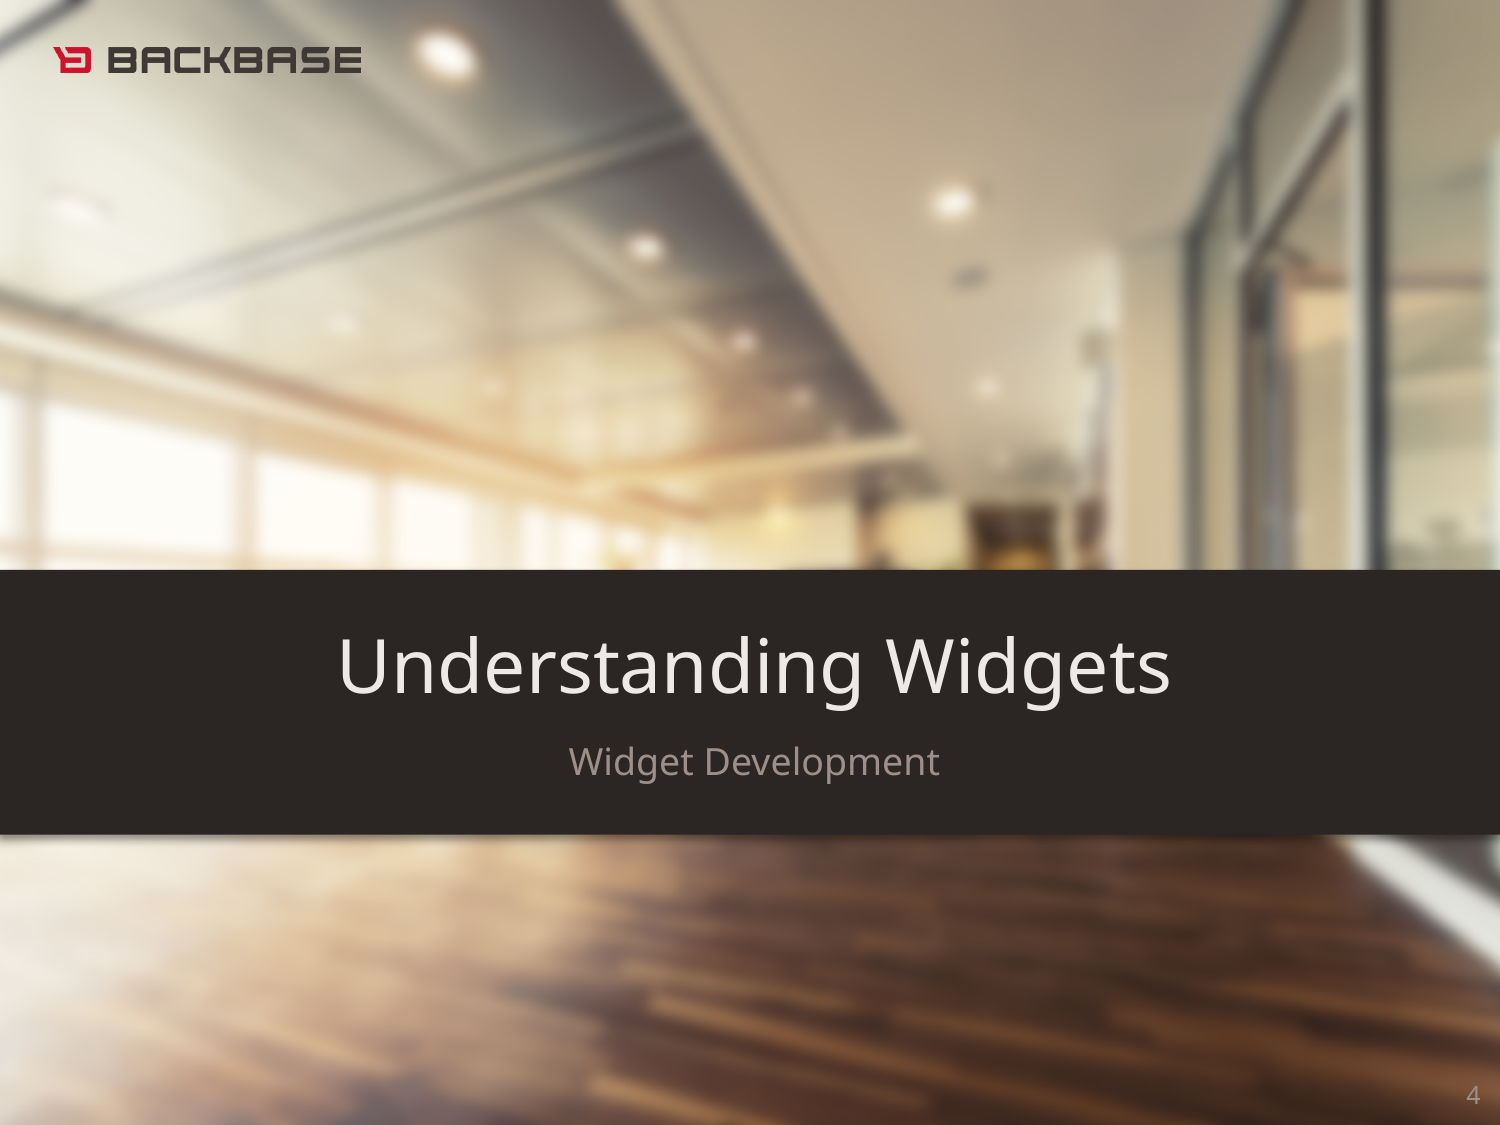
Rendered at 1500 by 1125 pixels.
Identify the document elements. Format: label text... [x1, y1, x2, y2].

list Widget Development [54, 730, 1455, 807]
list Understanding Widgets [54, 611, 1455, 730]
slide_number 4 [1221, 1076, 1496, 1118]
picture [0, 835, 1500, 1125]
picture [0, 0, 1500, 569]
